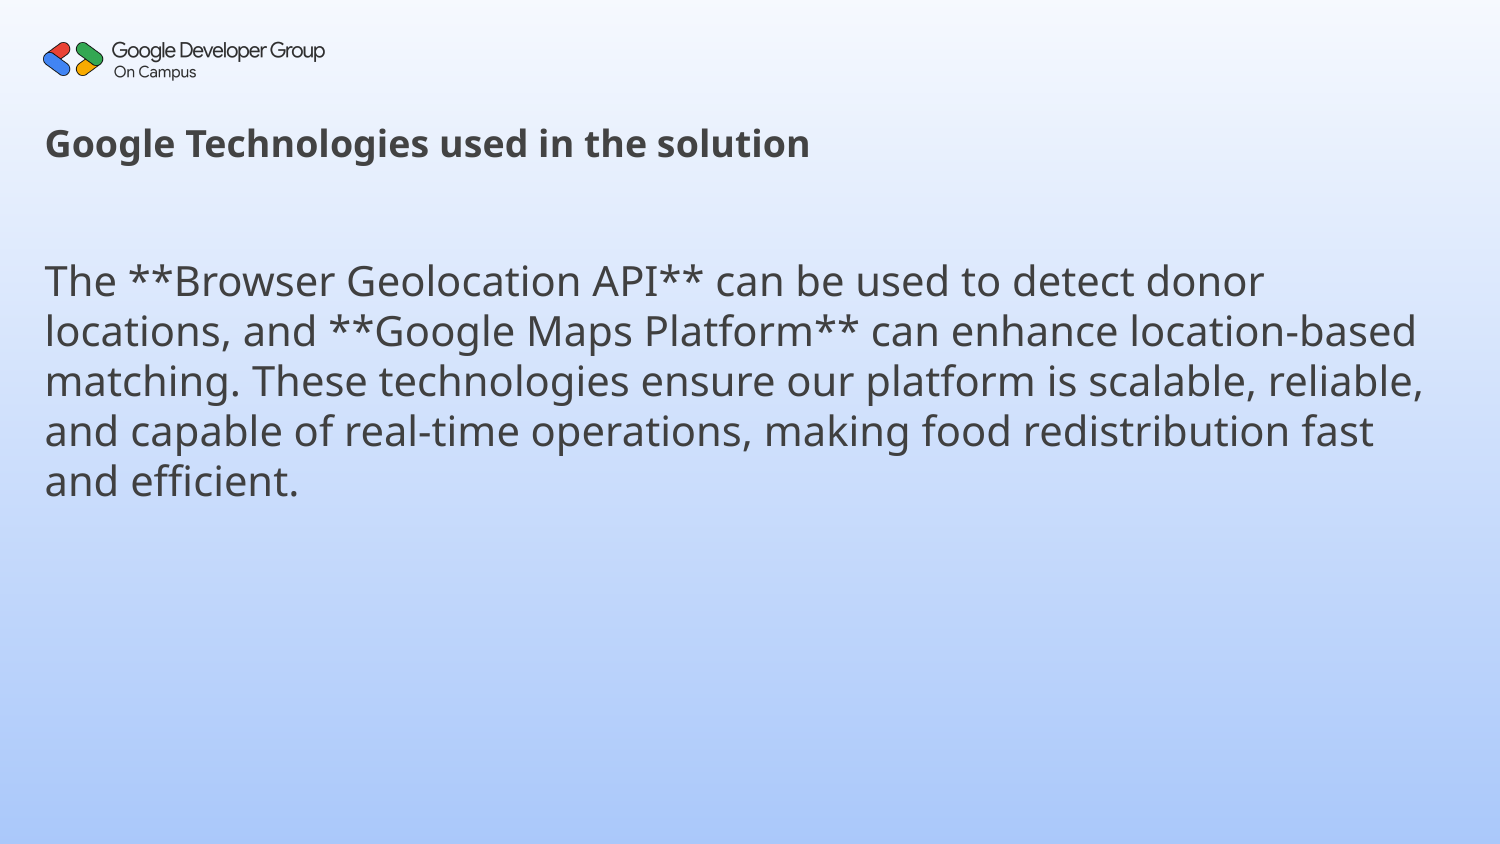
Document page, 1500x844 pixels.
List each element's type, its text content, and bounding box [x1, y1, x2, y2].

picture [25, 28, 327, 83]
text_box Google Technologies used in the solution The **Browser Geolocation API** can be used to detect donor locations, and **Google Maps Platform** can enhance location-based matching. These technologies ensure our platform is scalable, reliable, and capable of real-time operations, making food redistribution fast and efficient. [29, 105, 1471, 291]
